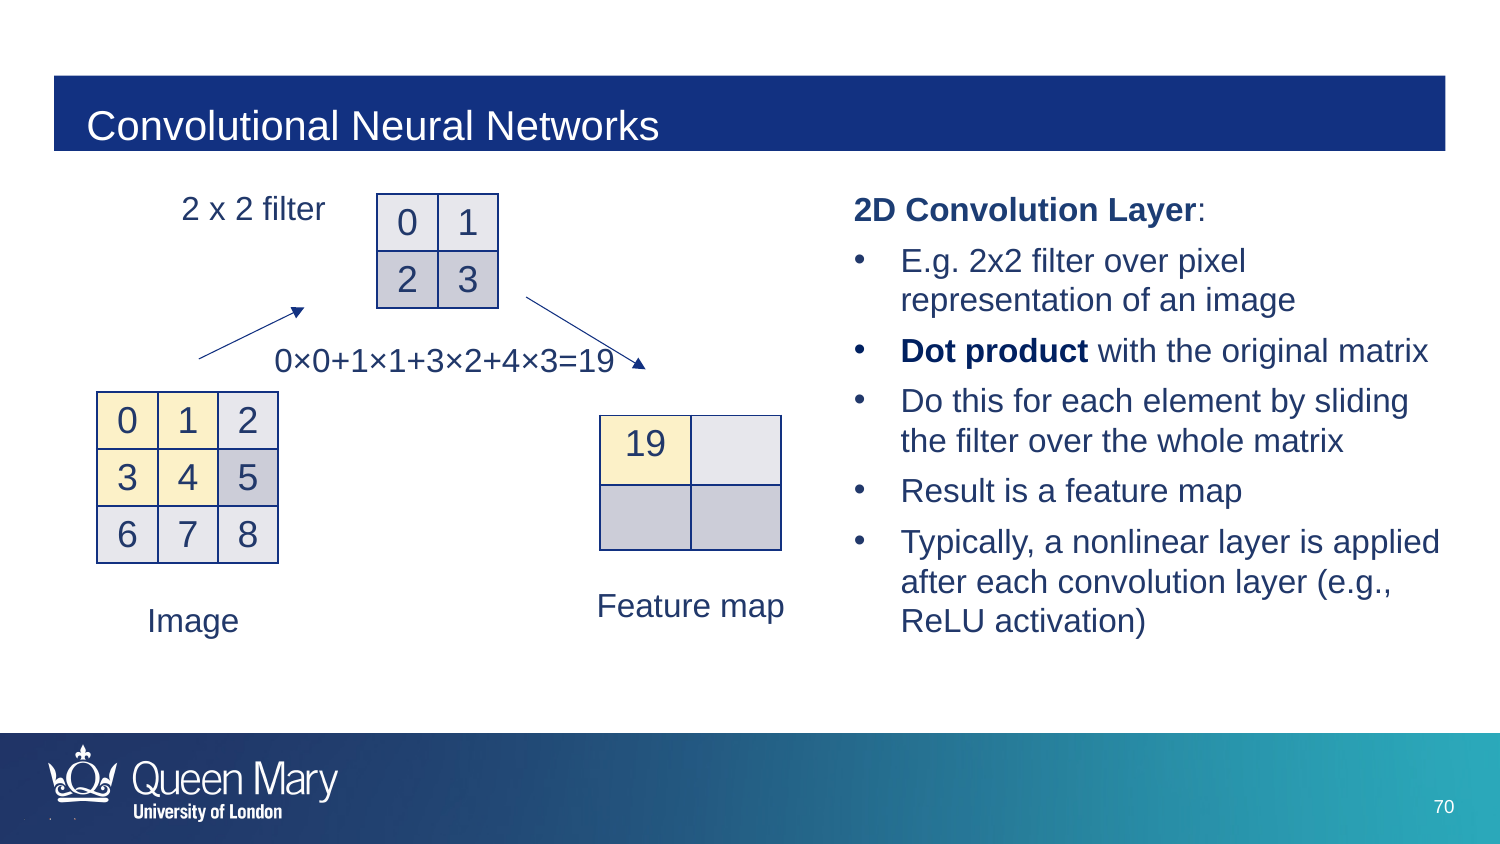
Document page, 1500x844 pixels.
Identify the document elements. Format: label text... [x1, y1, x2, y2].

text_box 2 x 2 filter [166, 179, 348, 235]
table_header 1 [439, 195, 497, 250]
picture [0, 733, 1500, 844]
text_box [198, 307, 305, 359]
text_box Feature map [581, 576, 828, 632]
table_cell 5 [219, 450, 277, 505]
title Convolutional Neural Networks [71, 89, 1429, 135]
table_cell 4 [159, 450, 217, 505]
text_box 0×0+1×1+3×2+4×3=19 [259, 332, 686, 387]
table_header 1 [159, 393, 217, 448]
table_cell 3 [439, 252, 497, 307]
table_cell 8 [219, 507, 277, 562]
table_cell 6 [98, 507, 157, 562]
text_box Image [132, 591, 260, 647]
text_box 2D Convolution Layer: E.g. 2x2 filter over pixel representation of an image Dot product with the original matrix Do this for each element by sliding the filter over the whole matrix Result is a feature map Typically, a nonlinear layer is applied after each convolution layer (e.g., ReLU activation) [839, 181, 1458, 647]
table_header 0 [378, 195, 437, 250]
table_cell 7 [159, 507, 217, 562]
table_header 19 [601, 416, 690, 484]
table_cell [601, 486, 690, 549]
table_header [692, 416, 780, 484]
table_cell 2 [378, 252, 437, 307]
table_header 0 [98, 393, 157, 448]
table_cell 3 [98, 450, 157, 505]
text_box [525, 296, 646, 370]
table_cell [692, 486, 780, 549]
table_header 2 [219, 393, 277, 448]
